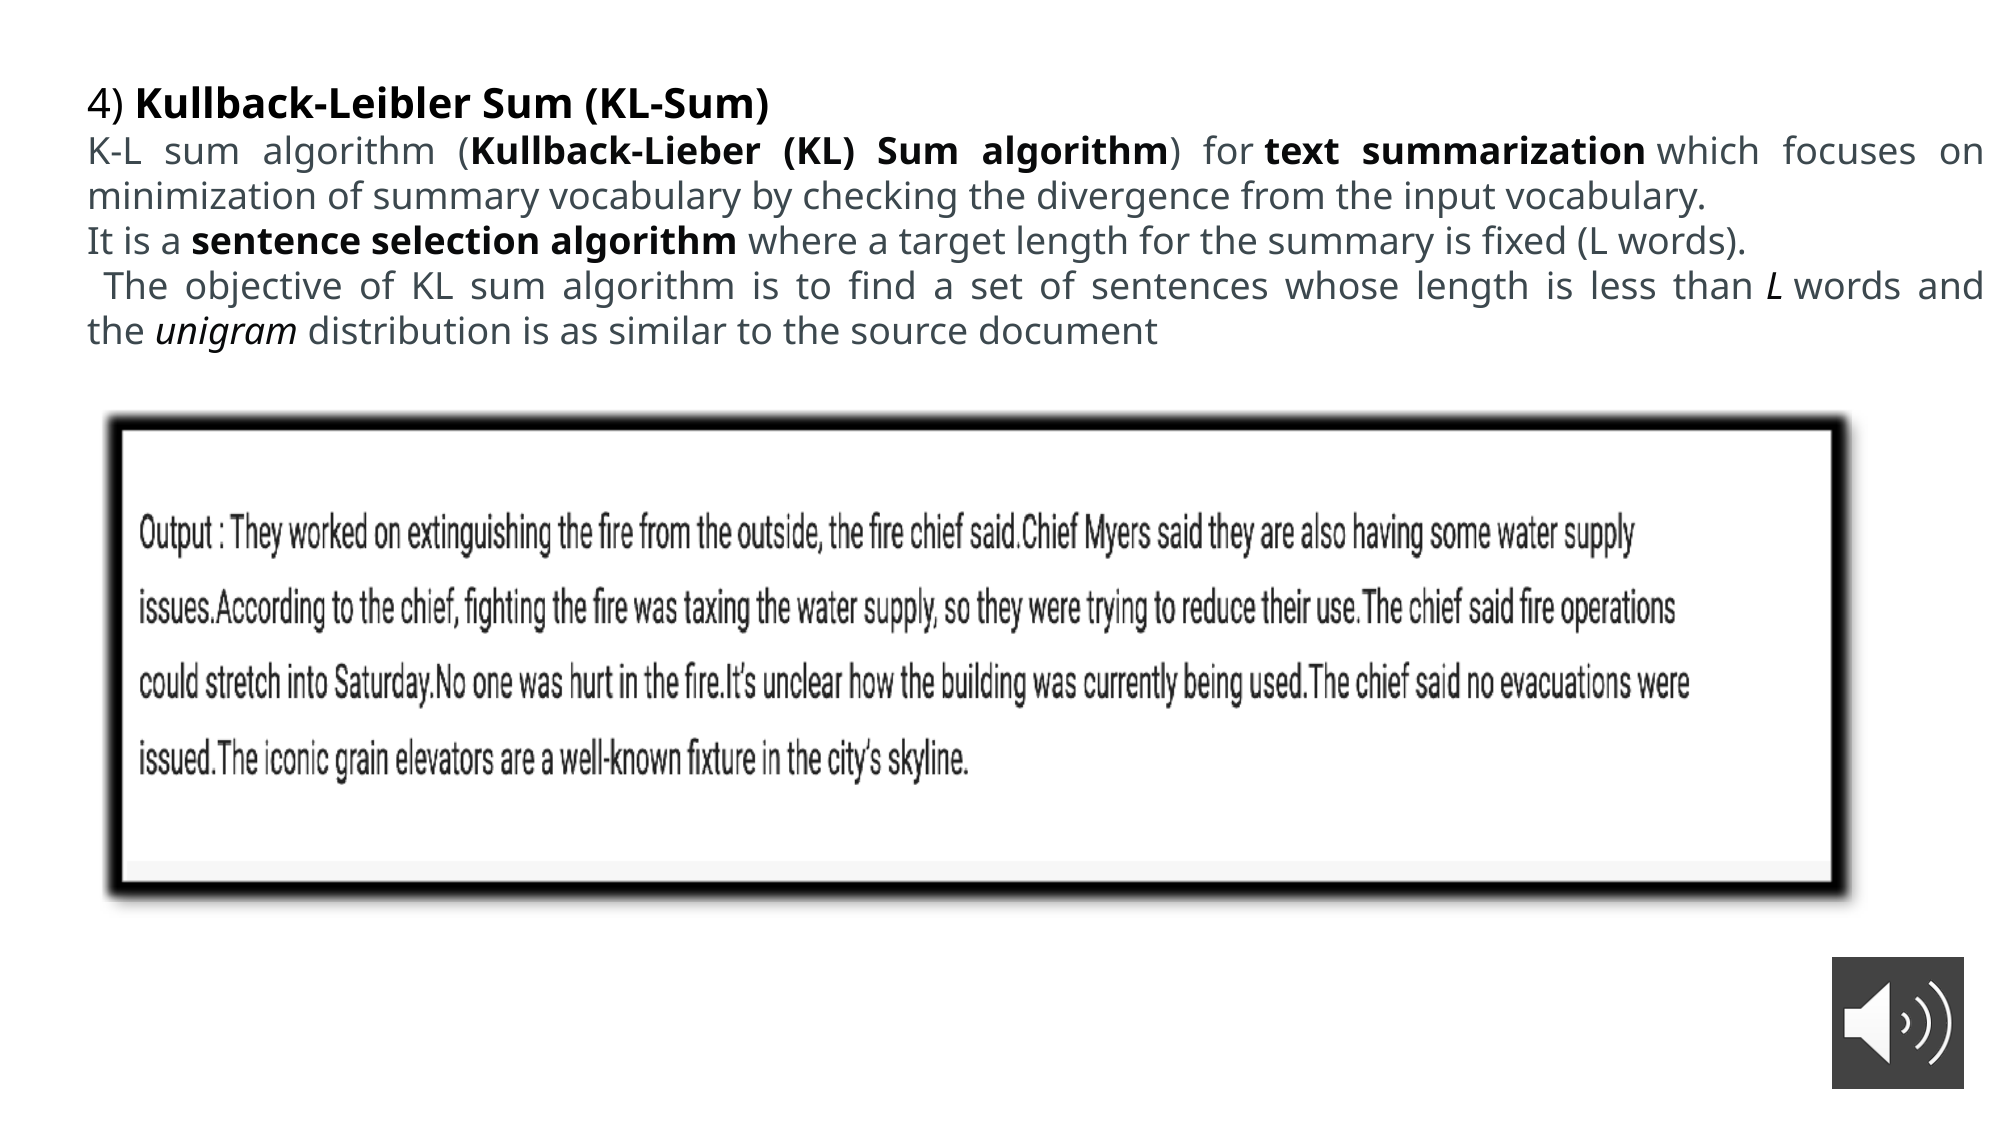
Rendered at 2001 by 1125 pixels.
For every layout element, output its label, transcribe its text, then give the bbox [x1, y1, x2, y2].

text_box 4) Kullback-Leibler Sum (KL-Sum) K-L sum algorithm (Kullback-Lieber (KL) Sum algorithm) for text summarization which focuses on minimization of summary vocabulary by checking the divergence from the input vocabulary. It is a sentence selection algorithm where a target length for the summary is fixed (L words). The objective of KL sum algorithm is to find a set of sentences whose length is less than L words and the unigram distribution is as similar to the source document [72, 69, 2000, 360]
picture [122, 430, 1832, 882]
picture [1830, 955, 1965, 1090]
